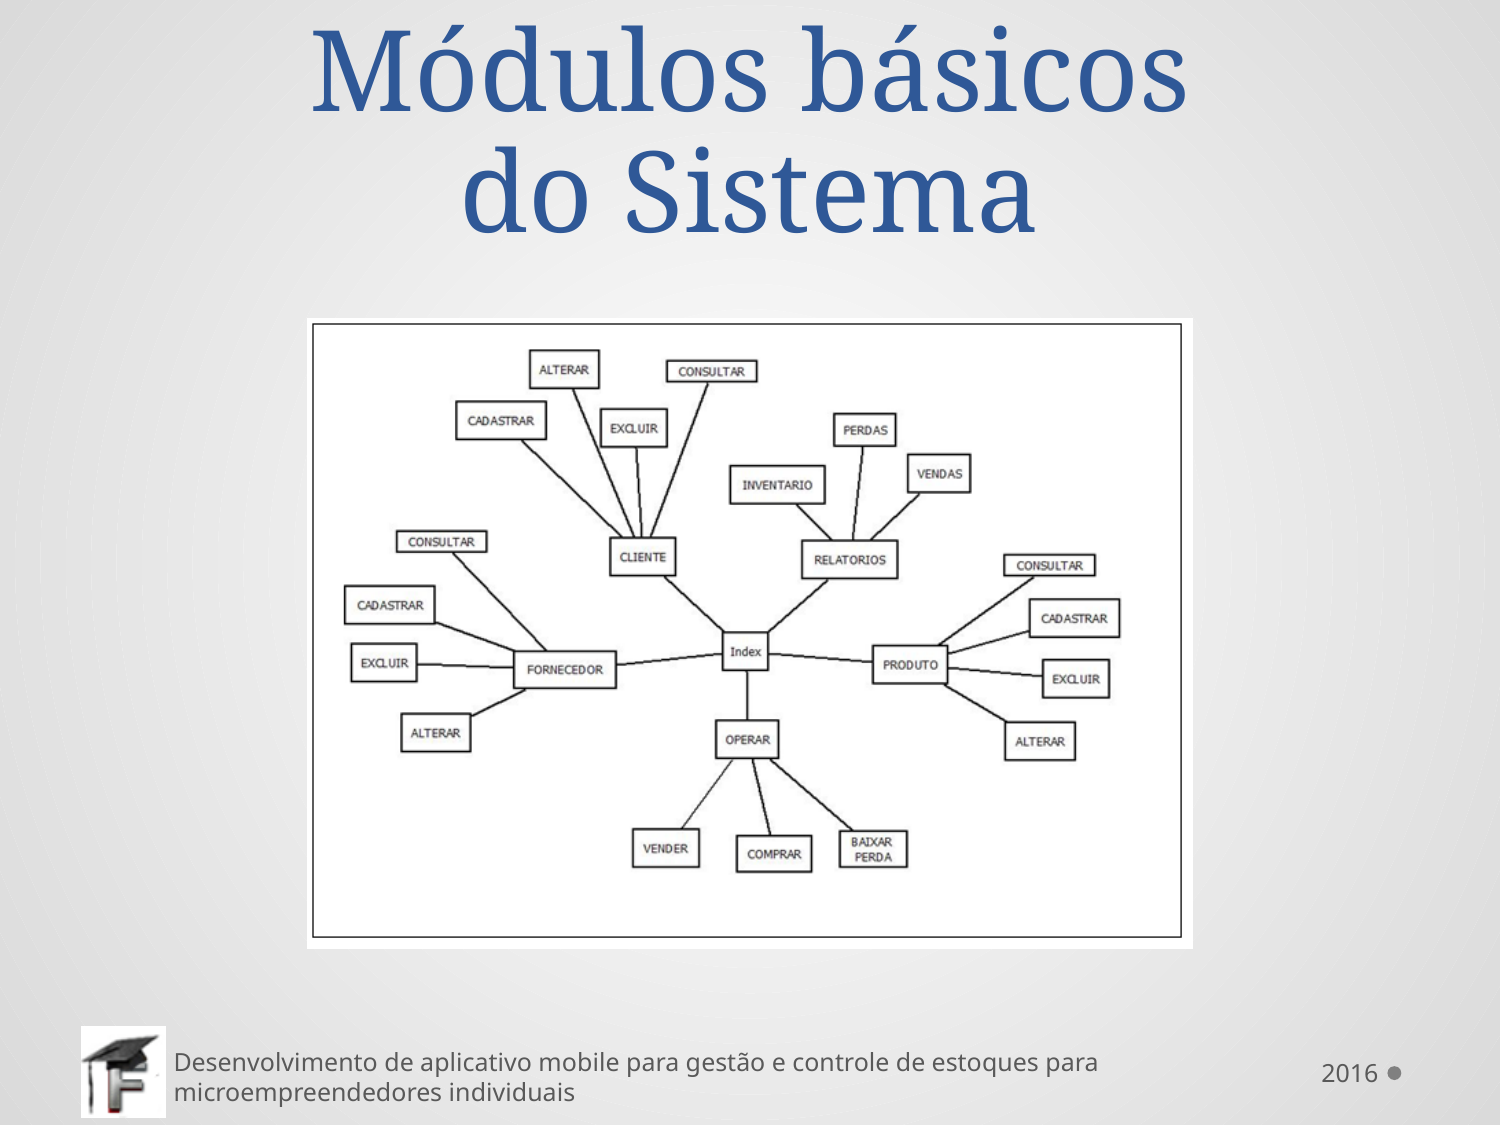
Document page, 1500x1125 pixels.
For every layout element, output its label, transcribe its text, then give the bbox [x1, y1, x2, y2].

footer Desenvolvimento de aplicativo mobile para gestão e controle de estoques para microempreendedores individuais [166, 1046, 1128, 1107]
title Módulos básicos do Sistema [75, 0, 1425, 263]
picture [307, 318, 1193, 949]
picture [81, 1026, 166, 1118]
slide_number 2016 [1043, 1042, 1386, 1103]
